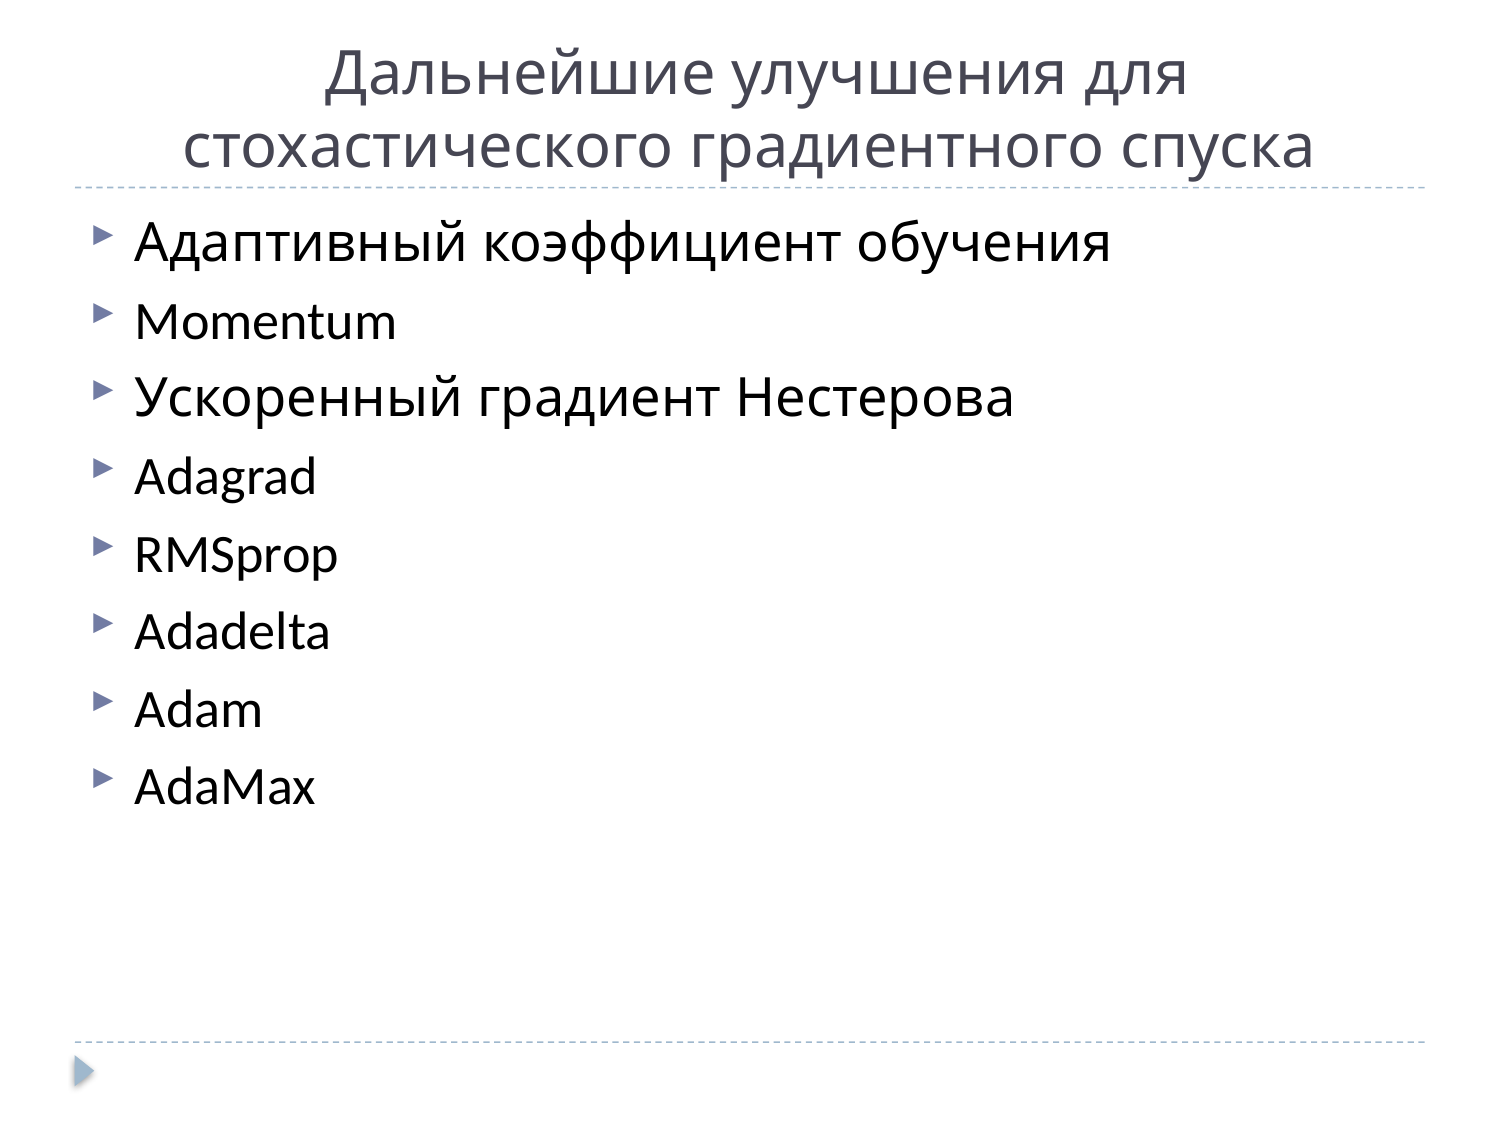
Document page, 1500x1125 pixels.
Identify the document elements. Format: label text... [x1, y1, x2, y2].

title Дальнейшие улучшения для стохастического градиентного спуска [75, 24, 1425, 188]
list Адаптивный коэффициент обучения Momentum Ускоренный градиент Нестерова Adagrad RMSprop Adadelta Adam AdaMax [75, 200, 1425, 1010]
